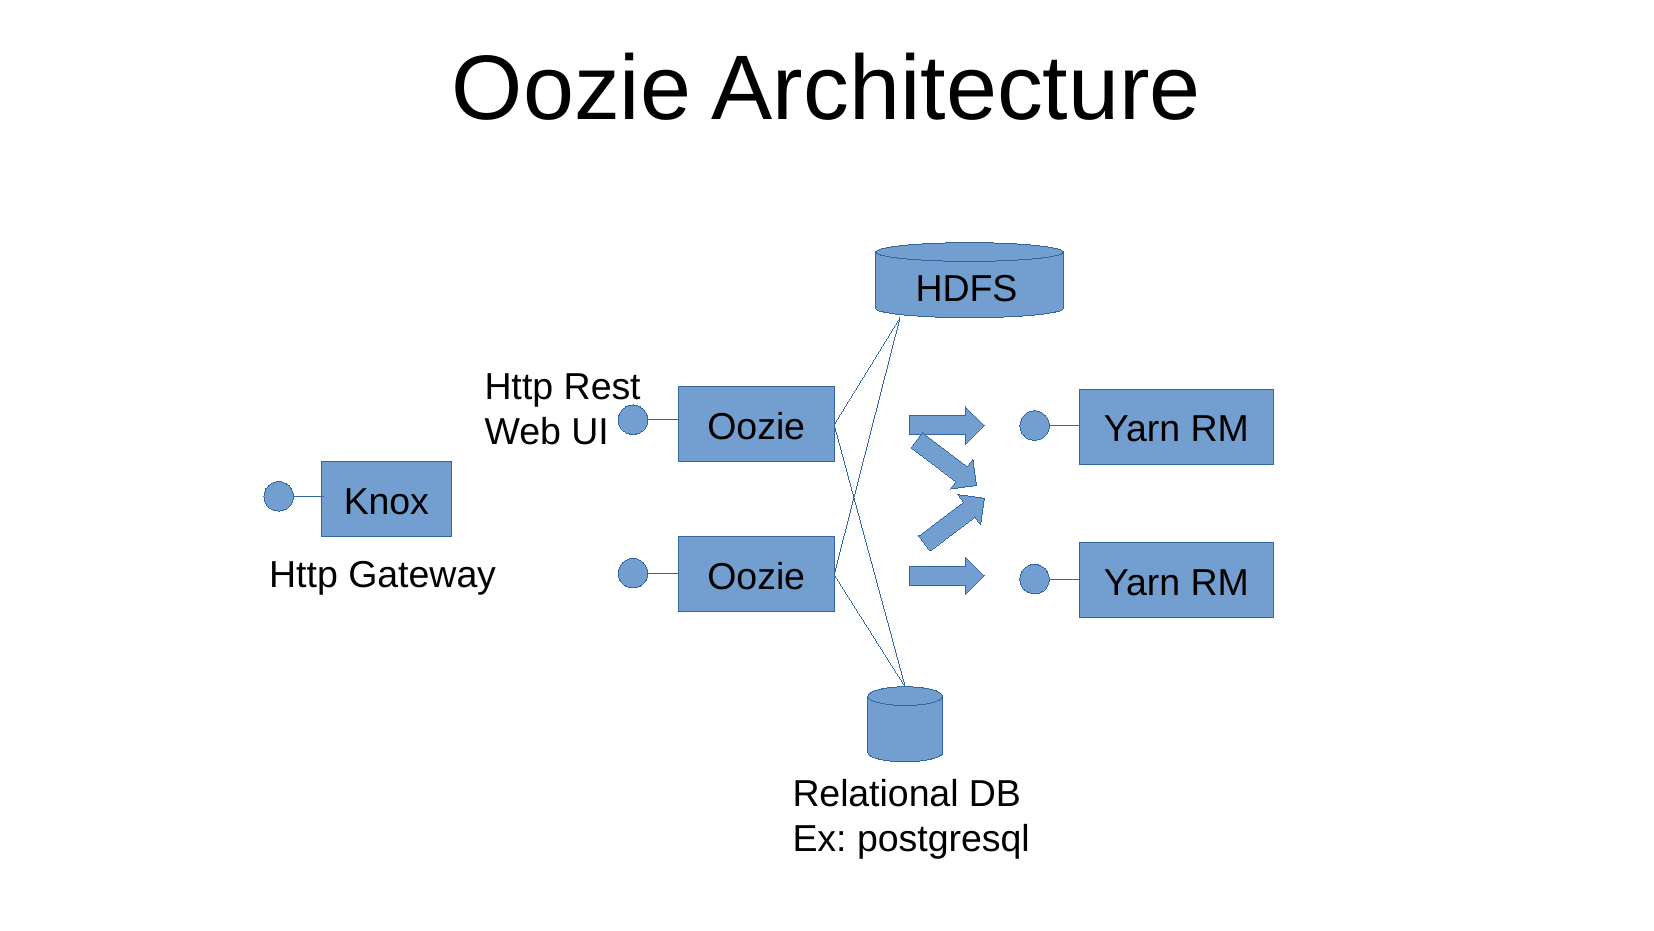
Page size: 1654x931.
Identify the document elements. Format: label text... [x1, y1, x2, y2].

text_box Oozie [678, 536, 835, 612]
text_box [867, 686, 943, 761]
text_box Http Gateway [254, 542, 512, 603]
text_box Knox [321, 461, 452, 537]
text_box Oozie [678, 386, 835, 462]
text_box [909, 557, 985, 595]
title Oozie Architecture [82, 5, 1571, 161]
text_box HDFS [900, 256, 1033, 316]
text_box Relational DB Ex: postgresql [777, 761, 1045, 867]
text_box Yarn RM [1079, 389, 1274, 465]
text_box [263, 481, 294, 512]
text_box [1019, 410, 1050, 441]
text_box [918, 494, 985, 551]
text_box [911, 432, 977, 490]
text_box [1019, 564, 1050, 594]
text_box Yarn RM [1079, 542, 1274, 618]
text_box [618, 558, 648, 588]
text_box [875, 242, 1064, 316]
text_box Http Rest Web UI [469, 355, 656, 460]
text_box [909, 406, 985, 445]
